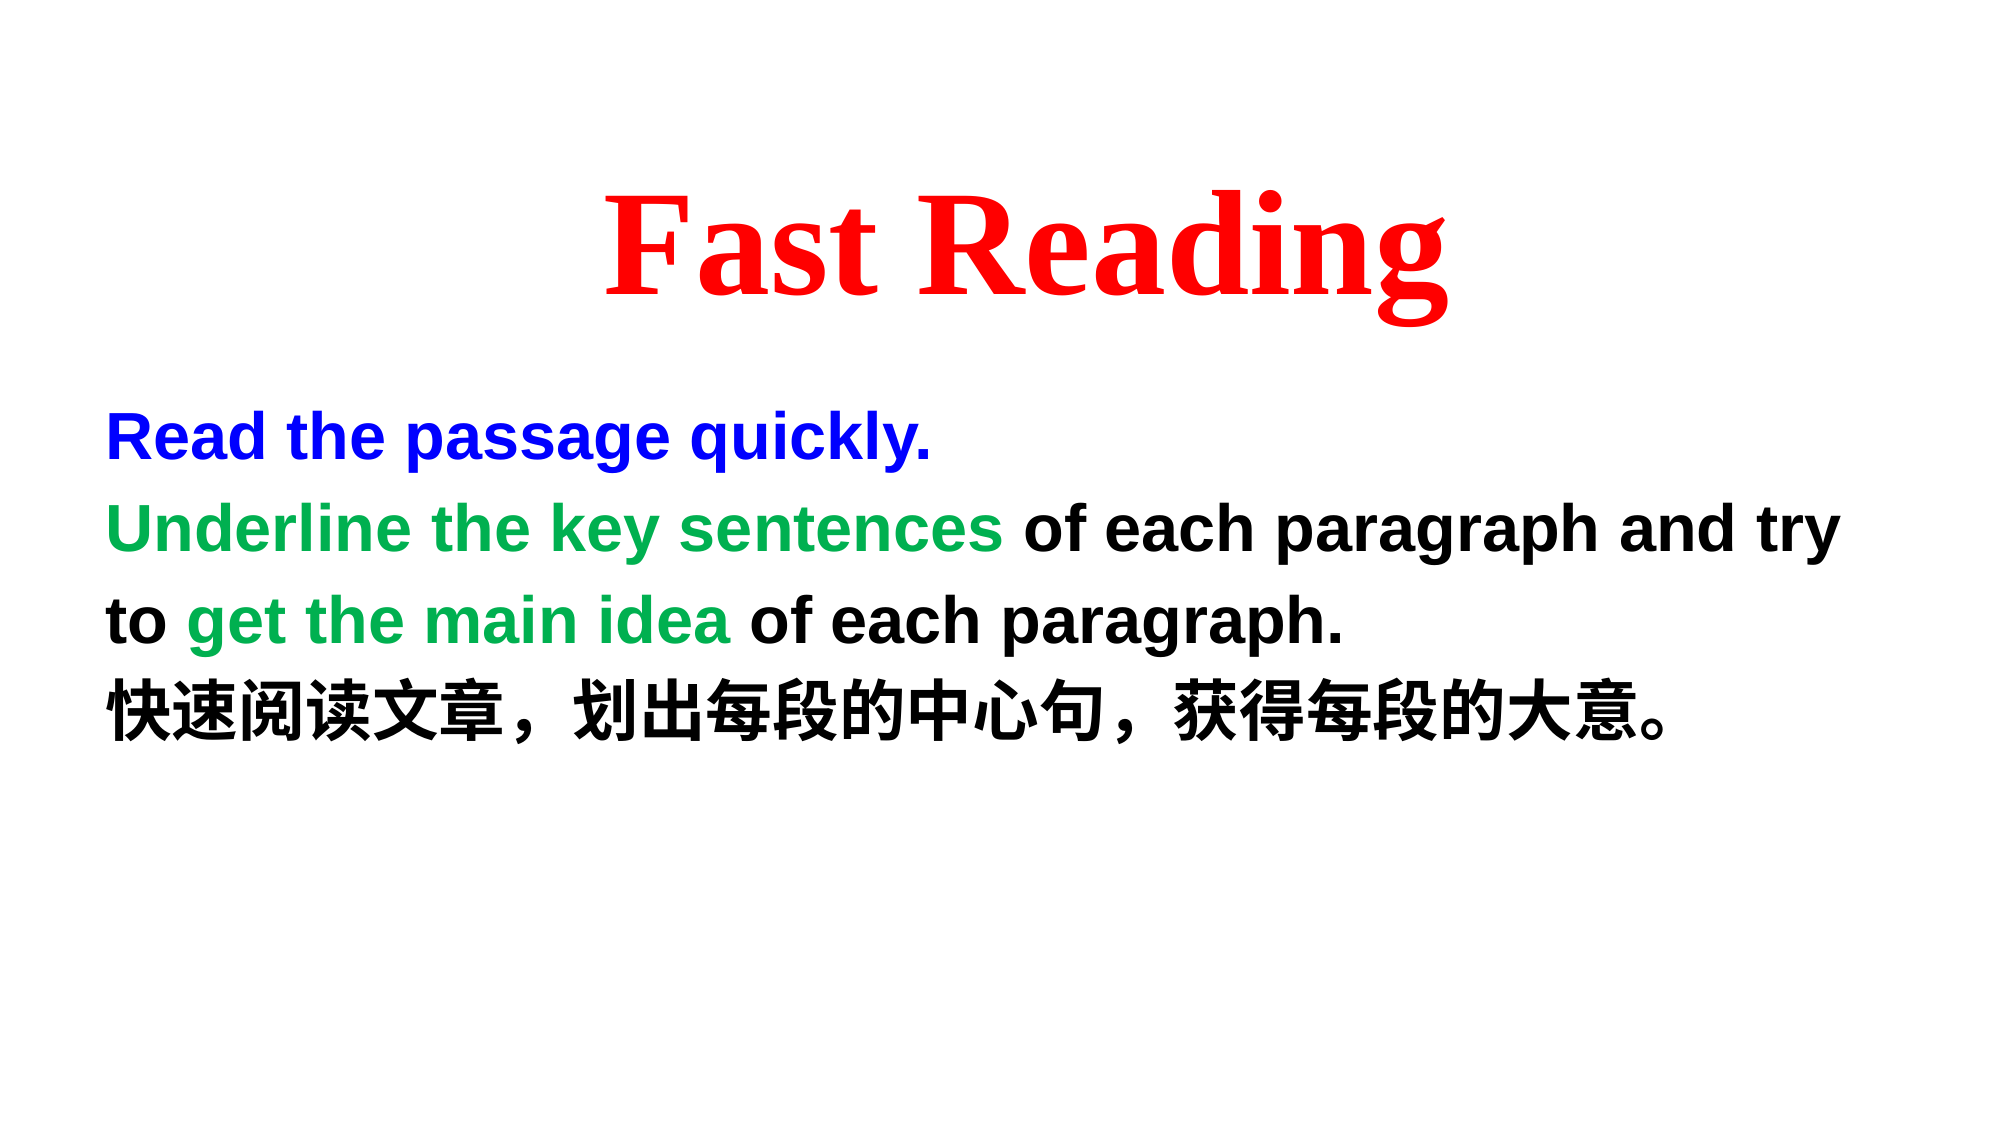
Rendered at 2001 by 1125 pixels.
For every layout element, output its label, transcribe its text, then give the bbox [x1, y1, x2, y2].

text_box Read the passage quickly. Underline the key sentences of each paragraph and try to get the main idea of each paragraph. 快速阅读文章，划出每段的中心句，获得每段的大意。 [90, 373, 1934, 756]
text_box Fast Reading [589, 137, 1465, 332]
